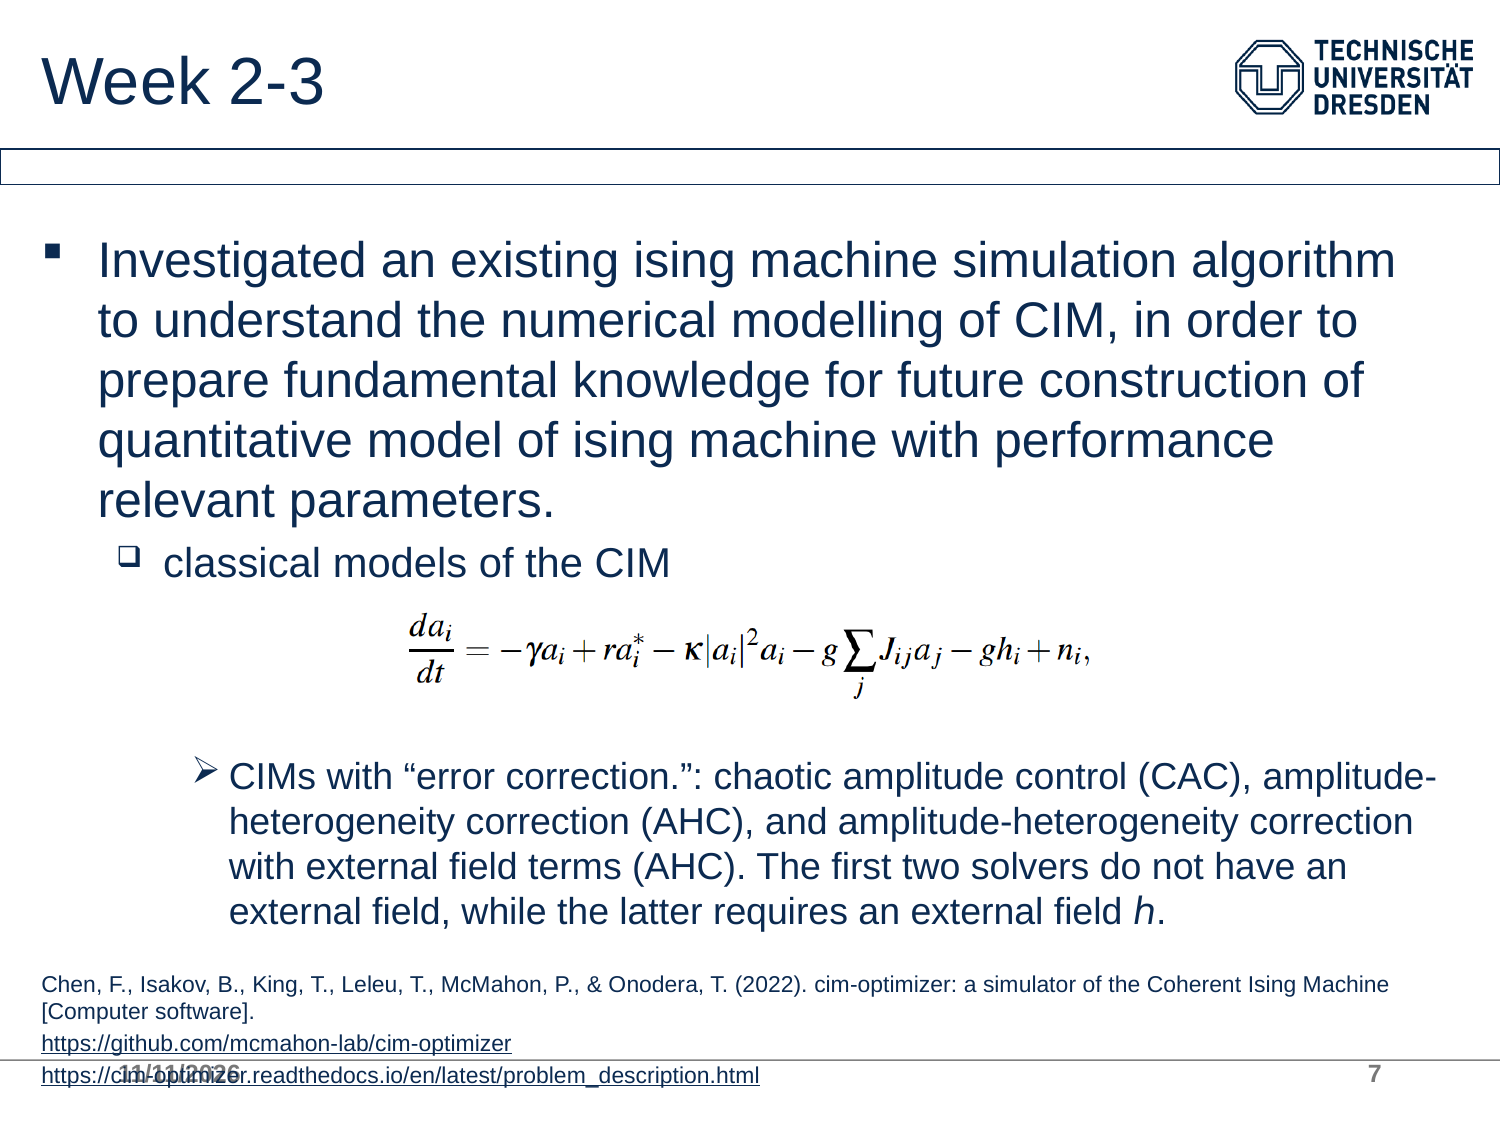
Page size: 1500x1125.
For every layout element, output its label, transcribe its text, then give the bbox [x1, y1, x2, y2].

title Week 2-3 [41, 24, 1152, 131]
list Investigated an existing ising machine simulation algorithm to understand the numerical modelling of CIM, in order to prepare fundamental knowledge for future construction of quantitative model of ising machine with performance relevant parameters. classical models of the CIM CIMs with “error correction.”: chaotic amplitude control (CAC), amplitude-heterogeneity correction (AHC), and amplitude-heterogeneity correction with external field terms (AHC). The first two solvers do not have an external field, while the latter requires an external field ℎ. Chen, F., Isakov, B., King, T., Leleu, T., McMahon, P., & Onodera, T. (2022). cim-optimizer: a simulator of the Coherent Ising Machine [Computer software]. https://github.com/mcmahon-lab/cim-optimizer https://cim-optimizer.readthedocs.io/en/latest/problem_description.html [41, 220, 1459, 1035]
picture [1234, 39, 1473, 115]
footer [496, 1042, 1004, 1103]
picture [376, 592, 1124, 702]
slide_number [103, 1042, 441, 1103]
slide_number 7 [1059, 1042, 1397, 1103]
